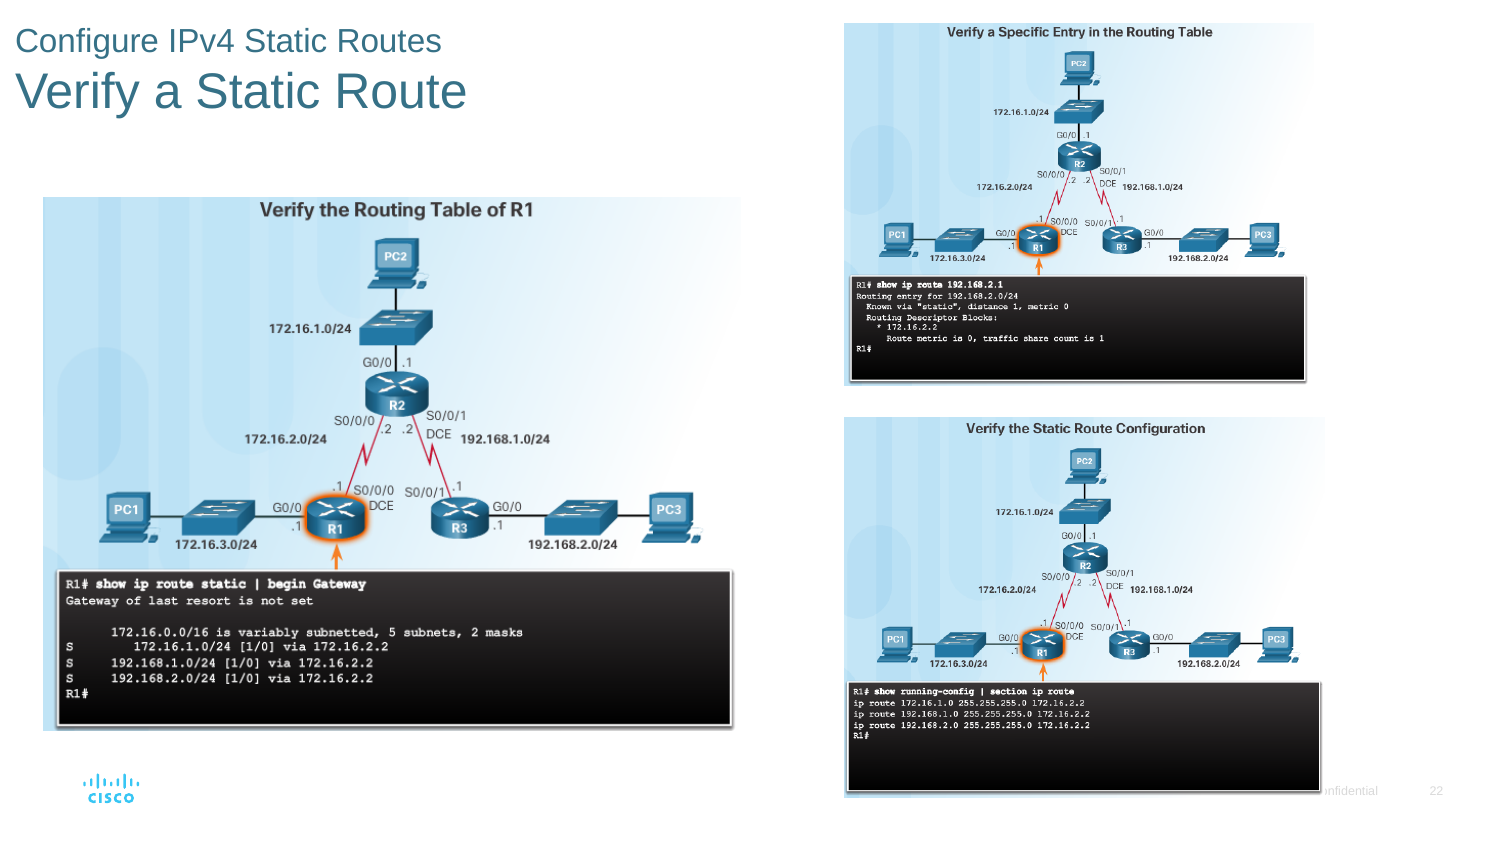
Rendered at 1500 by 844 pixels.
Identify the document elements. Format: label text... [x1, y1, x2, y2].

picture [843, 23, 1314, 386]
picture [843, 417, 1326, 799]
title Configure IPv4 Static Routes Verify a Static Route [0, 6, 1500, 131]
picture [43, 197, 741, 732]
